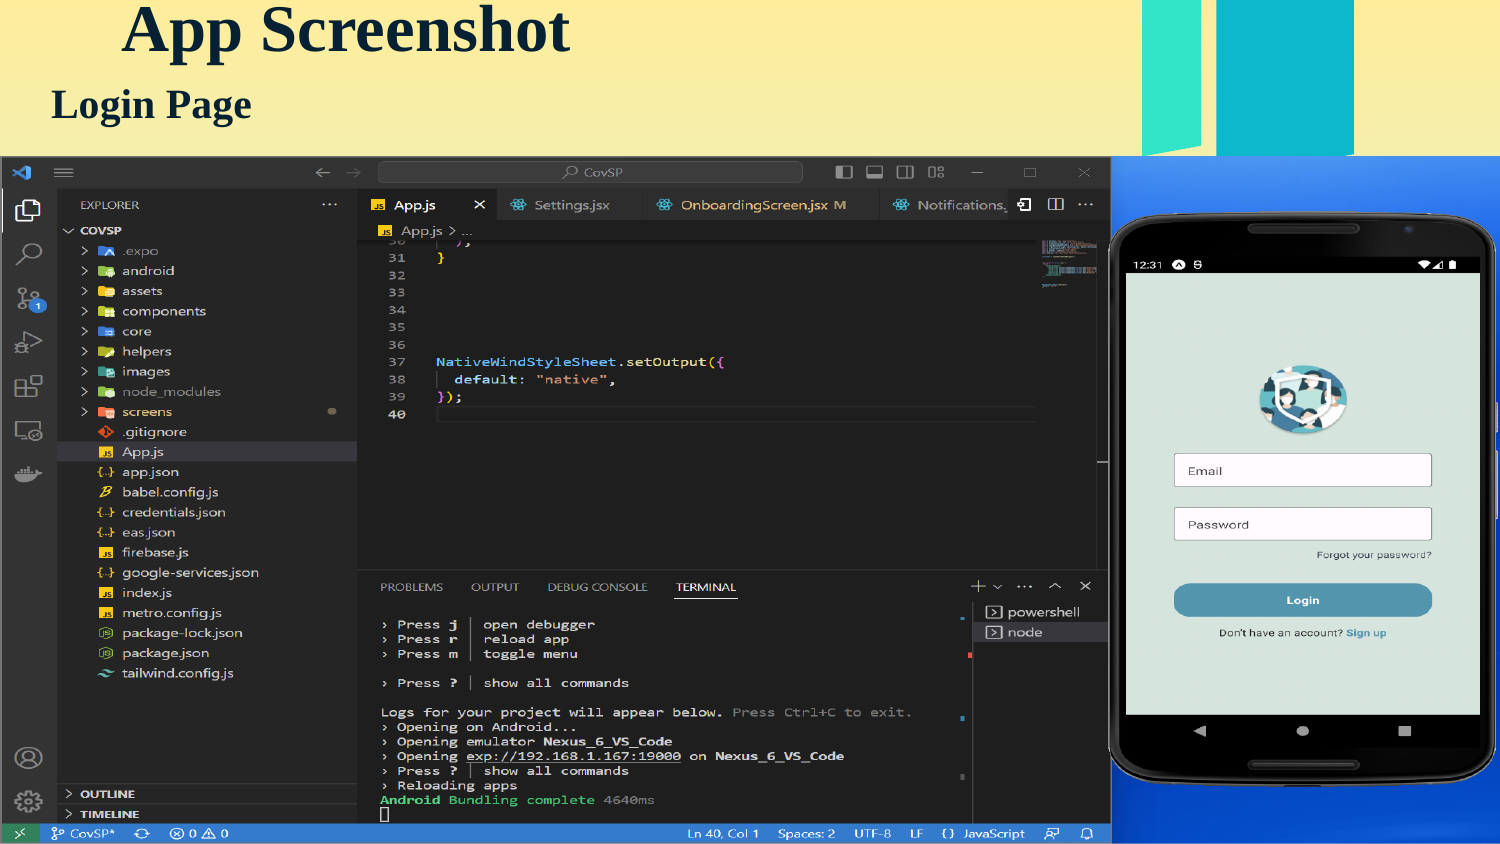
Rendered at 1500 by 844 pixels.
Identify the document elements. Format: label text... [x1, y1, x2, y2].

text_box Login Page [36, 68, 922, 155]
text_box App Screenshot [106, 0, 1049, 153]
picture [0, 156, 1500, 844]
